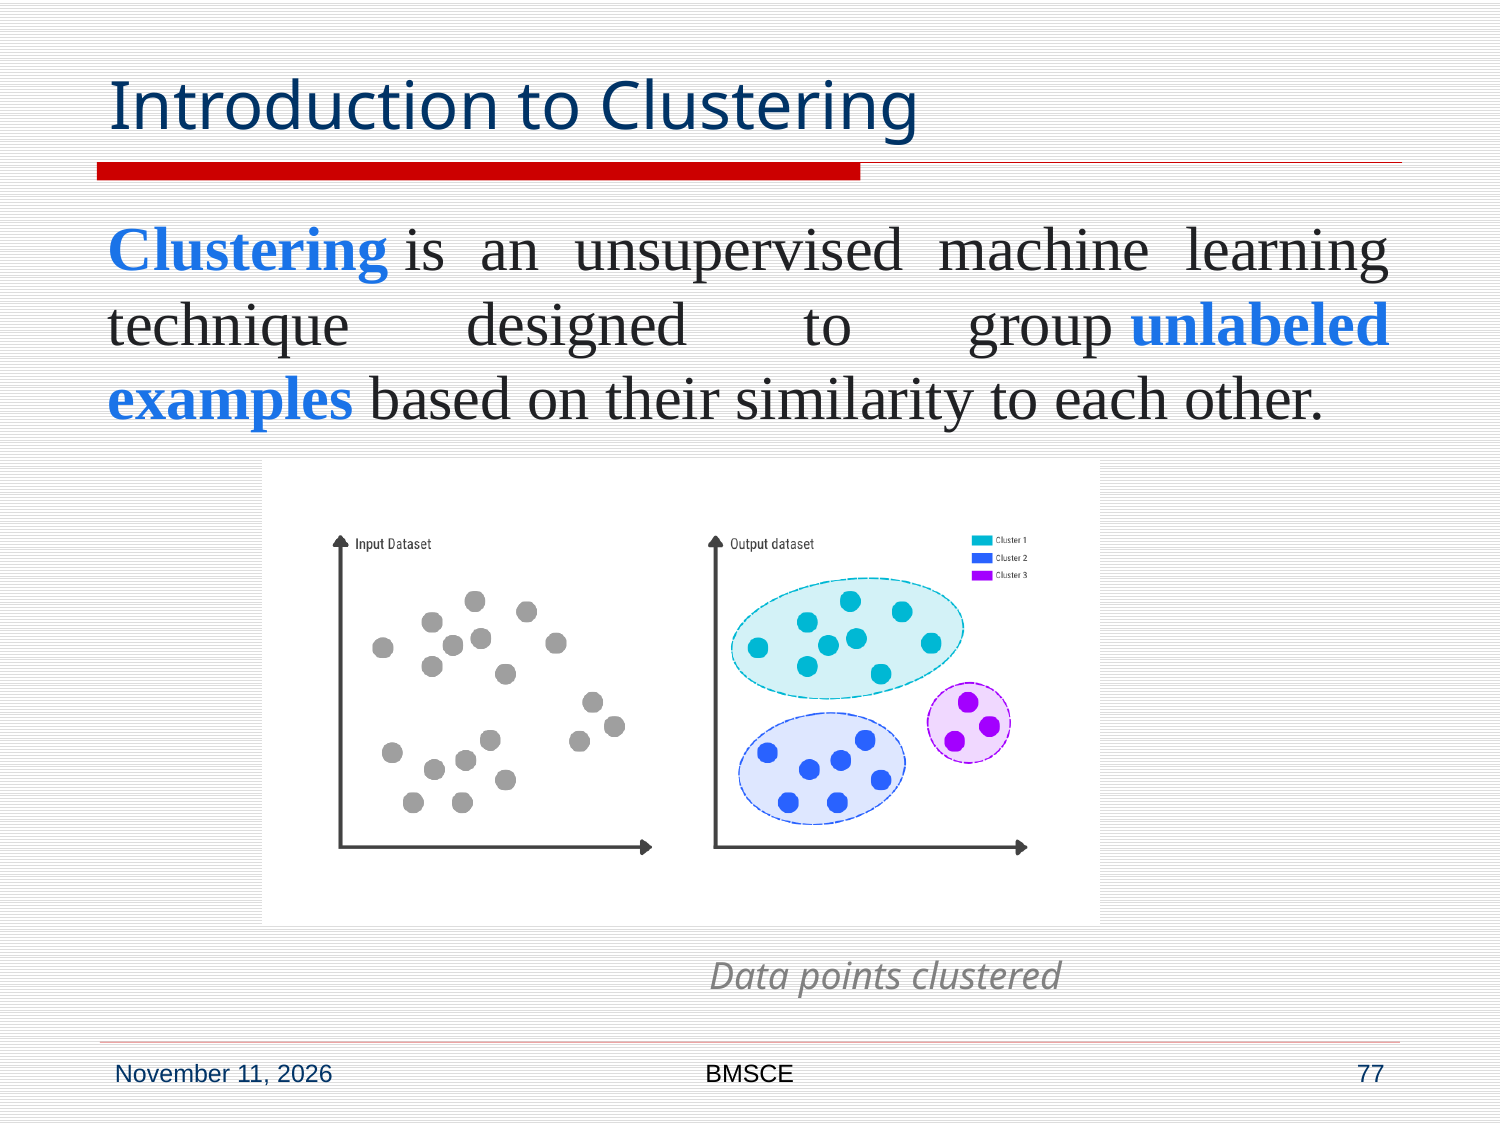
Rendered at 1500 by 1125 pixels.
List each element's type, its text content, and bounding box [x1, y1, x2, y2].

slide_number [99, 1049, 426, 1103]
list Clustering is an unsupervised machine learning technique designed to group unlabeled examples based on their similarity to each other. [92, 200, 1406, 1025]
title Introduction to Clustering [94, 24, 1407, 150]
text_box Data points clustered [694, 944, 1078, 1005]
picture [262, 459, 1100, 926]
footer BMSCE [512, 1049, 988, 1103]
slide_number 77 [1074, 1049, 1401, 1103]
